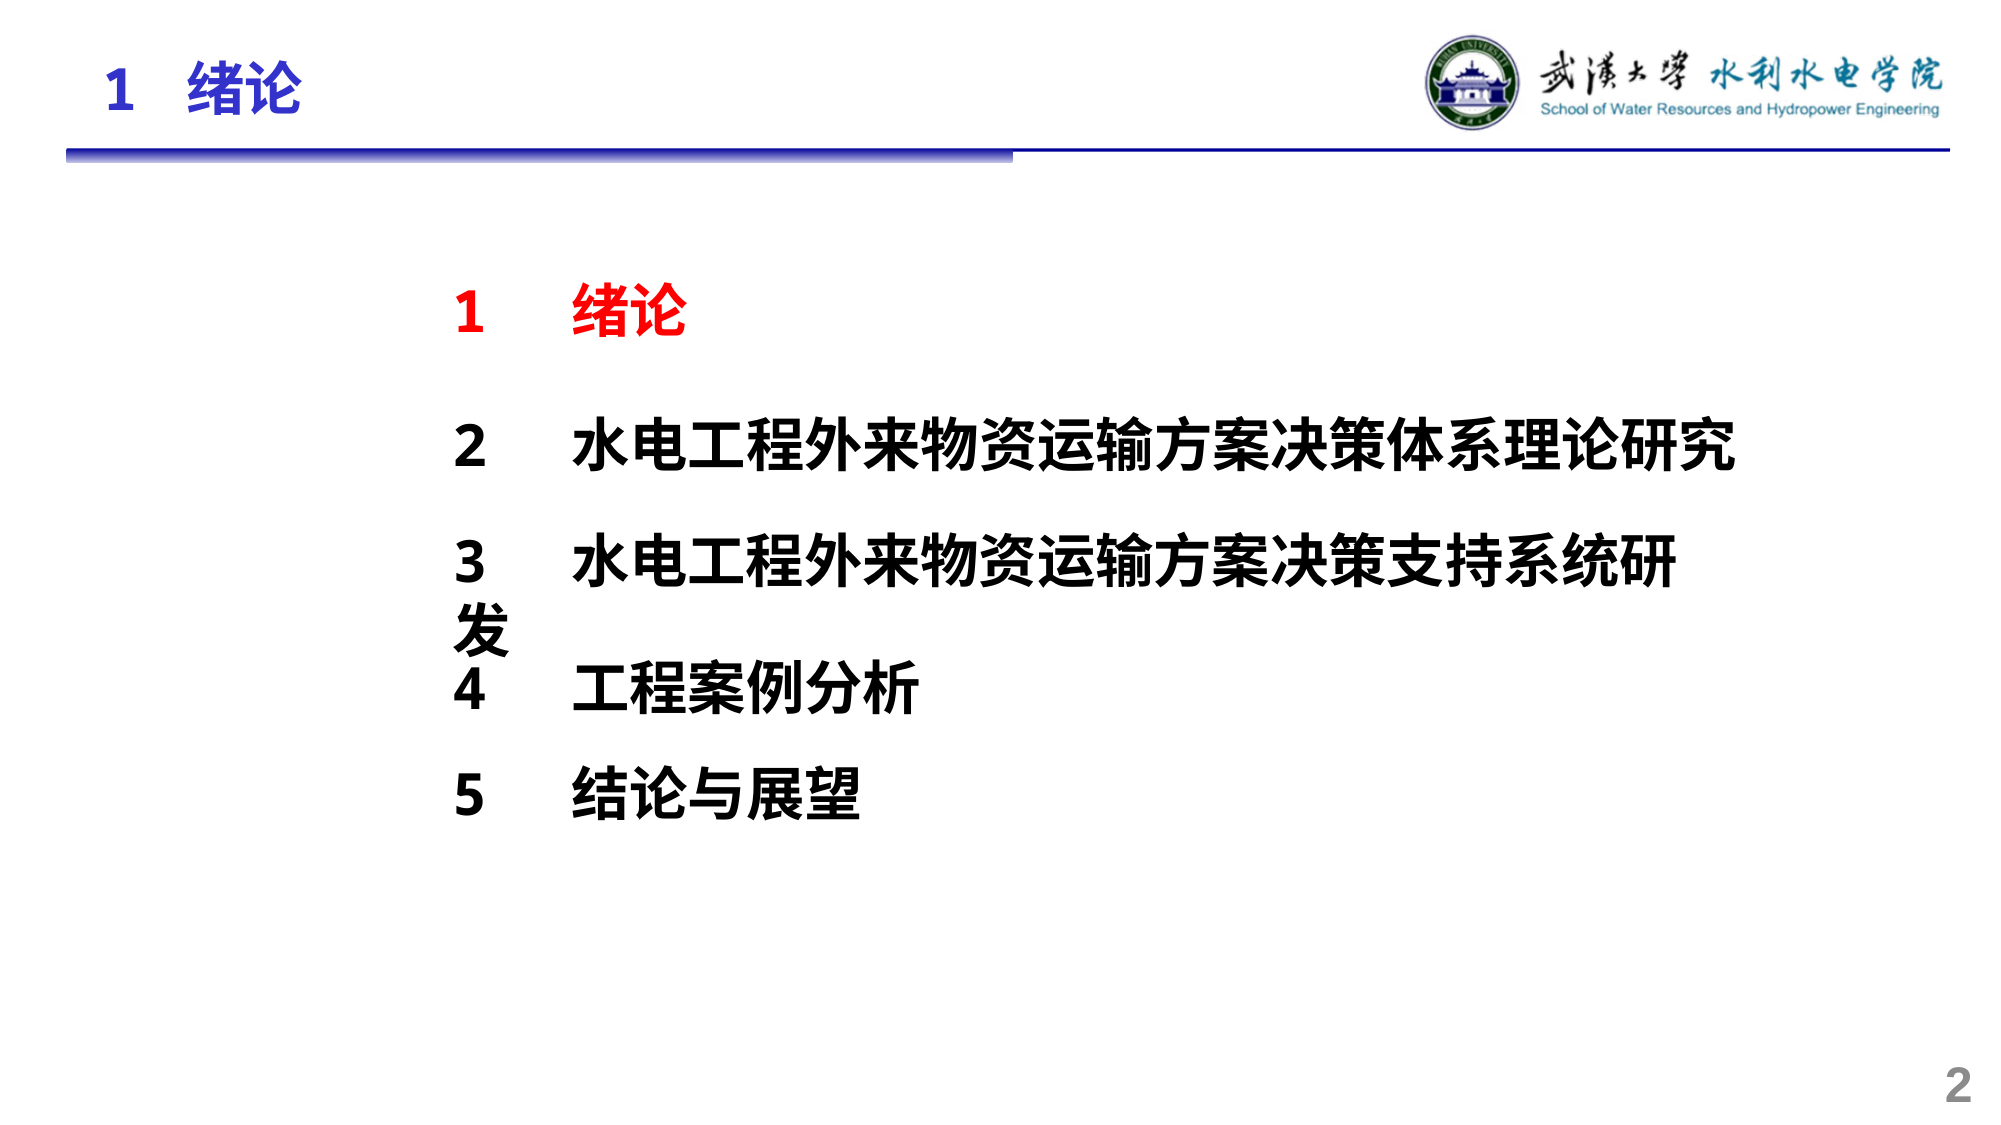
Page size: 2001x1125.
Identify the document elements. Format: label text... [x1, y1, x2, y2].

text_box 4 工程案例分析 [437, 643, 1351, 729]
text_box 1 绪论 [437, 266, 900, 352]
text_box 1 绪论 [87, 44, 600, 130]
text_box 2 水电工程外来物资运输方案决策体系理论研究 [437, 400, 1788, 486]
slide_number 2 [1537, 1052, 1988, 1113]
text_box 3 水电工程外来物资运输方案决策支持系统研发 [437, 516, 1738, 672]
picture [1384, 25, 2000, 138]
text_box 5 结论与展望 [437, 749, 1351, 834]
